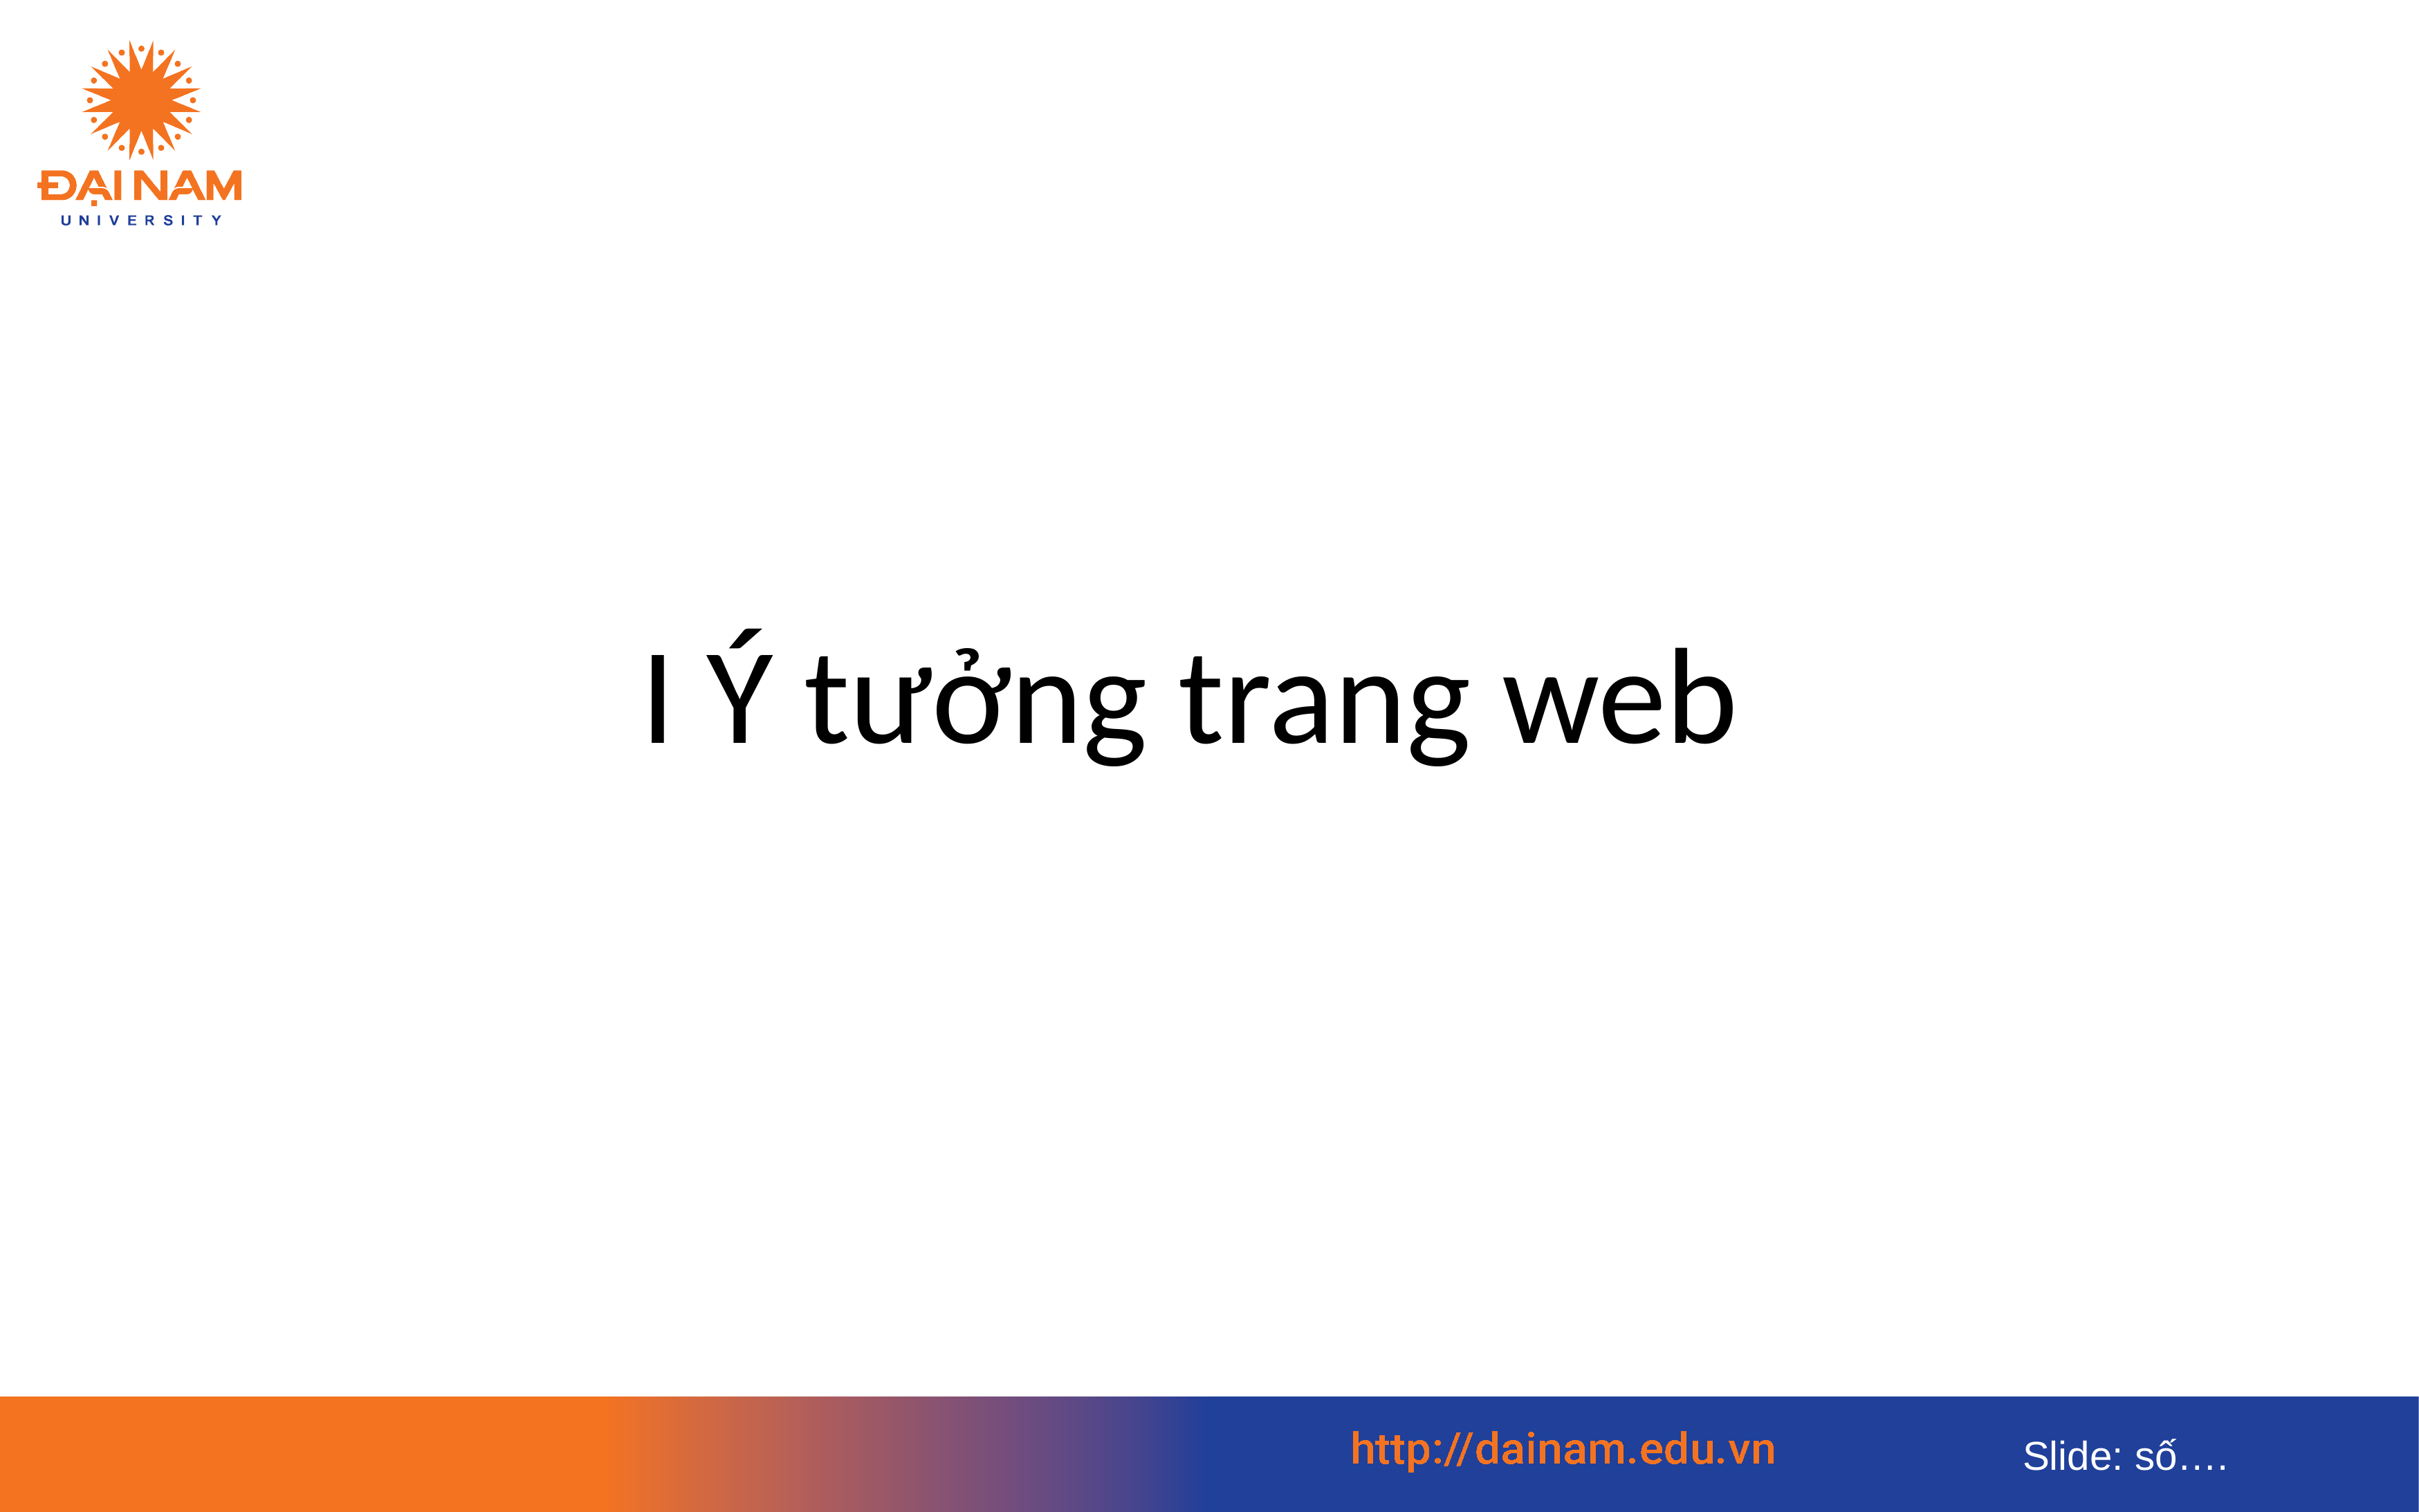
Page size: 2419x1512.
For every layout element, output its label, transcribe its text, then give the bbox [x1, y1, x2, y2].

picture [0, 1396, 2419, 1512]
title I Ý tưởng trang web [0, 588, 2400, 789]
picture [37, 40, 241, 225]
